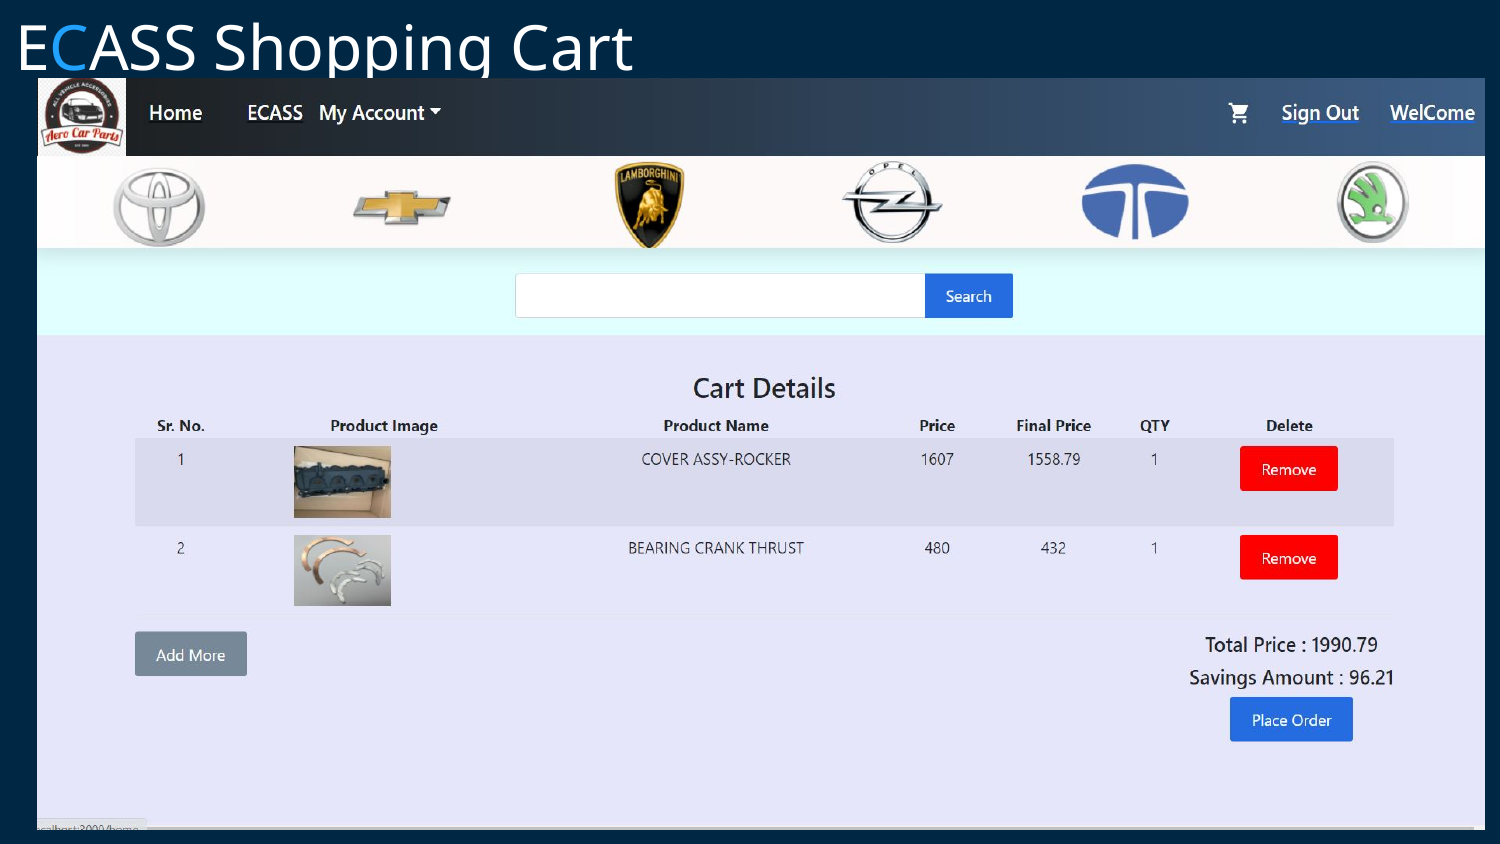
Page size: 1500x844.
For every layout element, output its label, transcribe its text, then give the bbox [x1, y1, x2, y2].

title ECASS Shopping Cart [0, 3, 926, 99]
picture [36, 78, 1486, 831]
